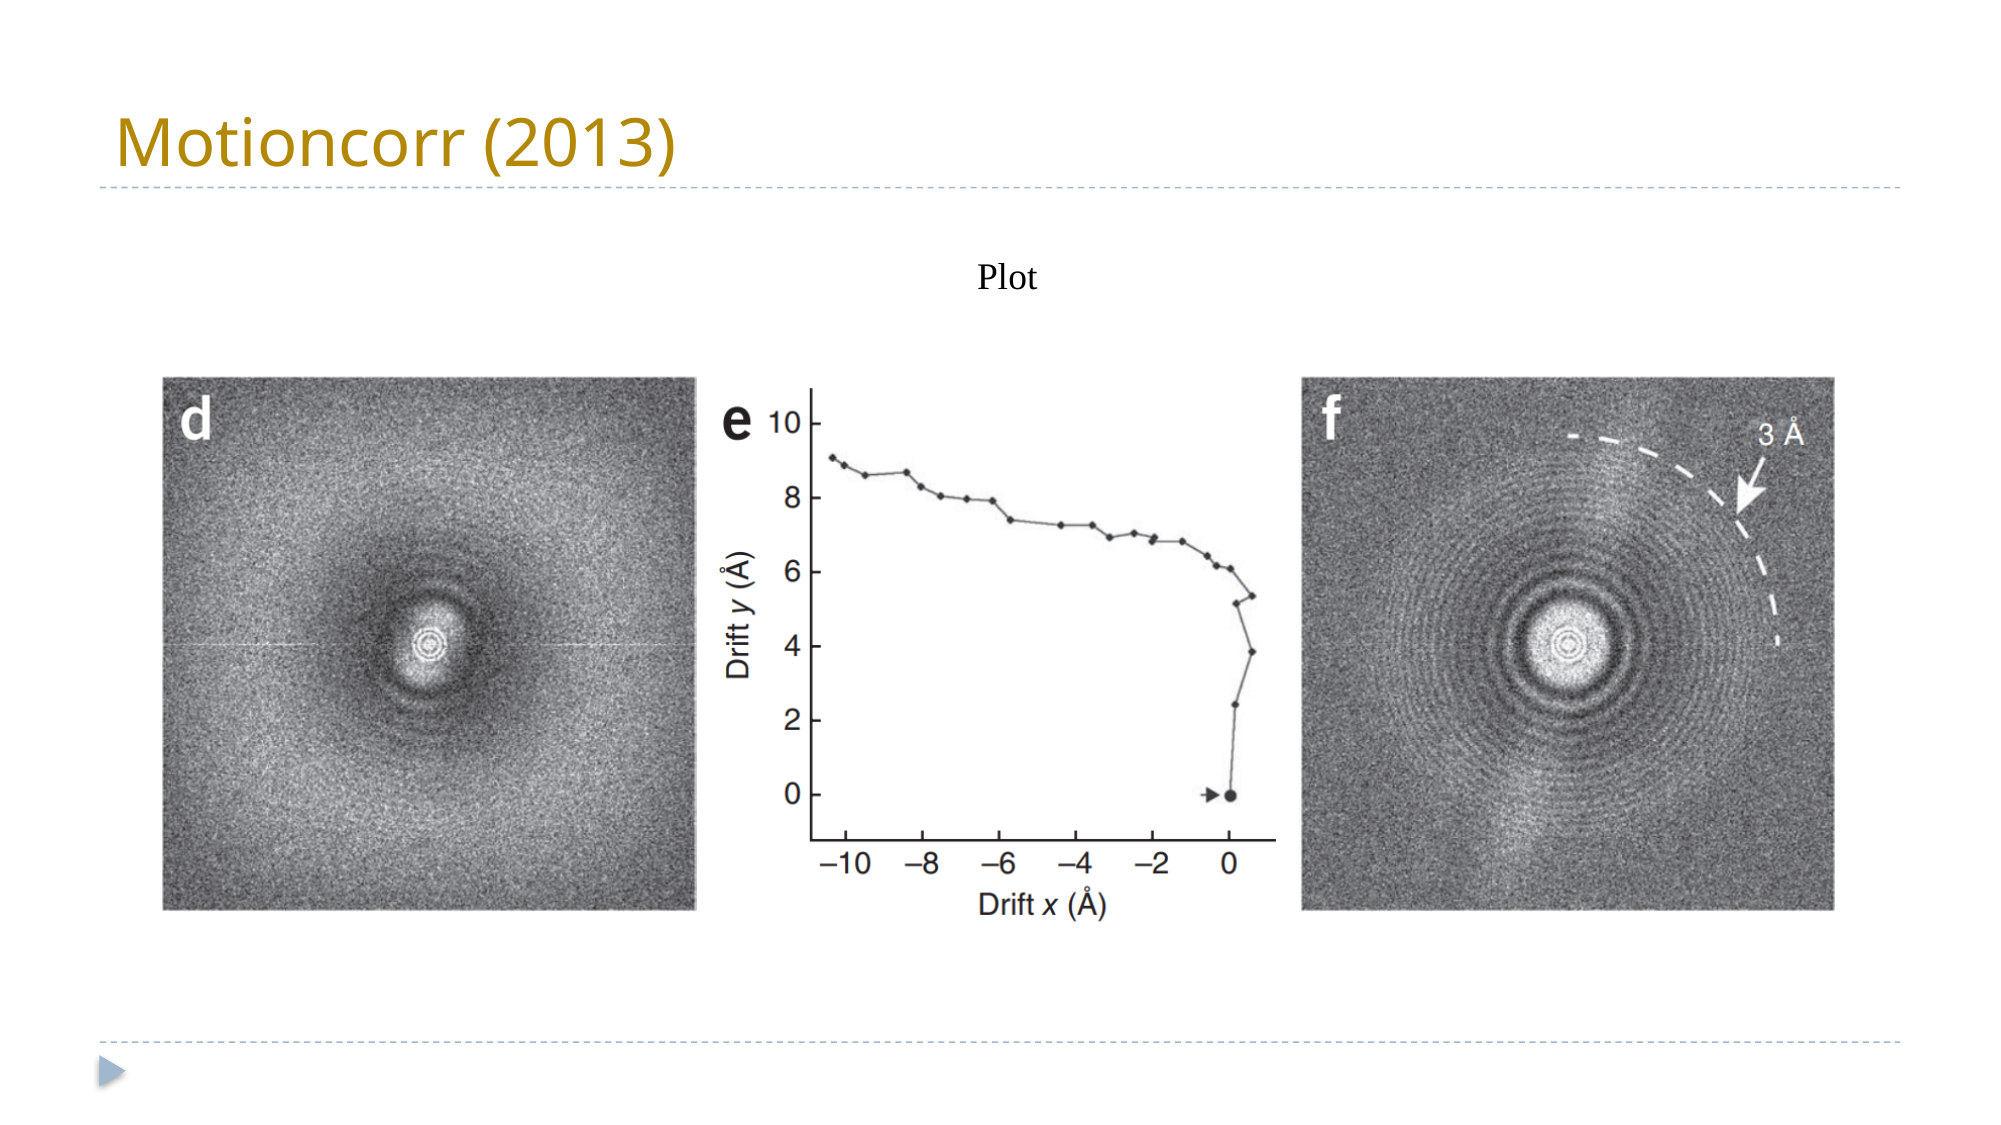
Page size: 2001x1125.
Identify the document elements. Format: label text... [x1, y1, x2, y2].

title Motioncorr (2013) [99, 24, 1901, 188]
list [149, 367, 1849, 926]
